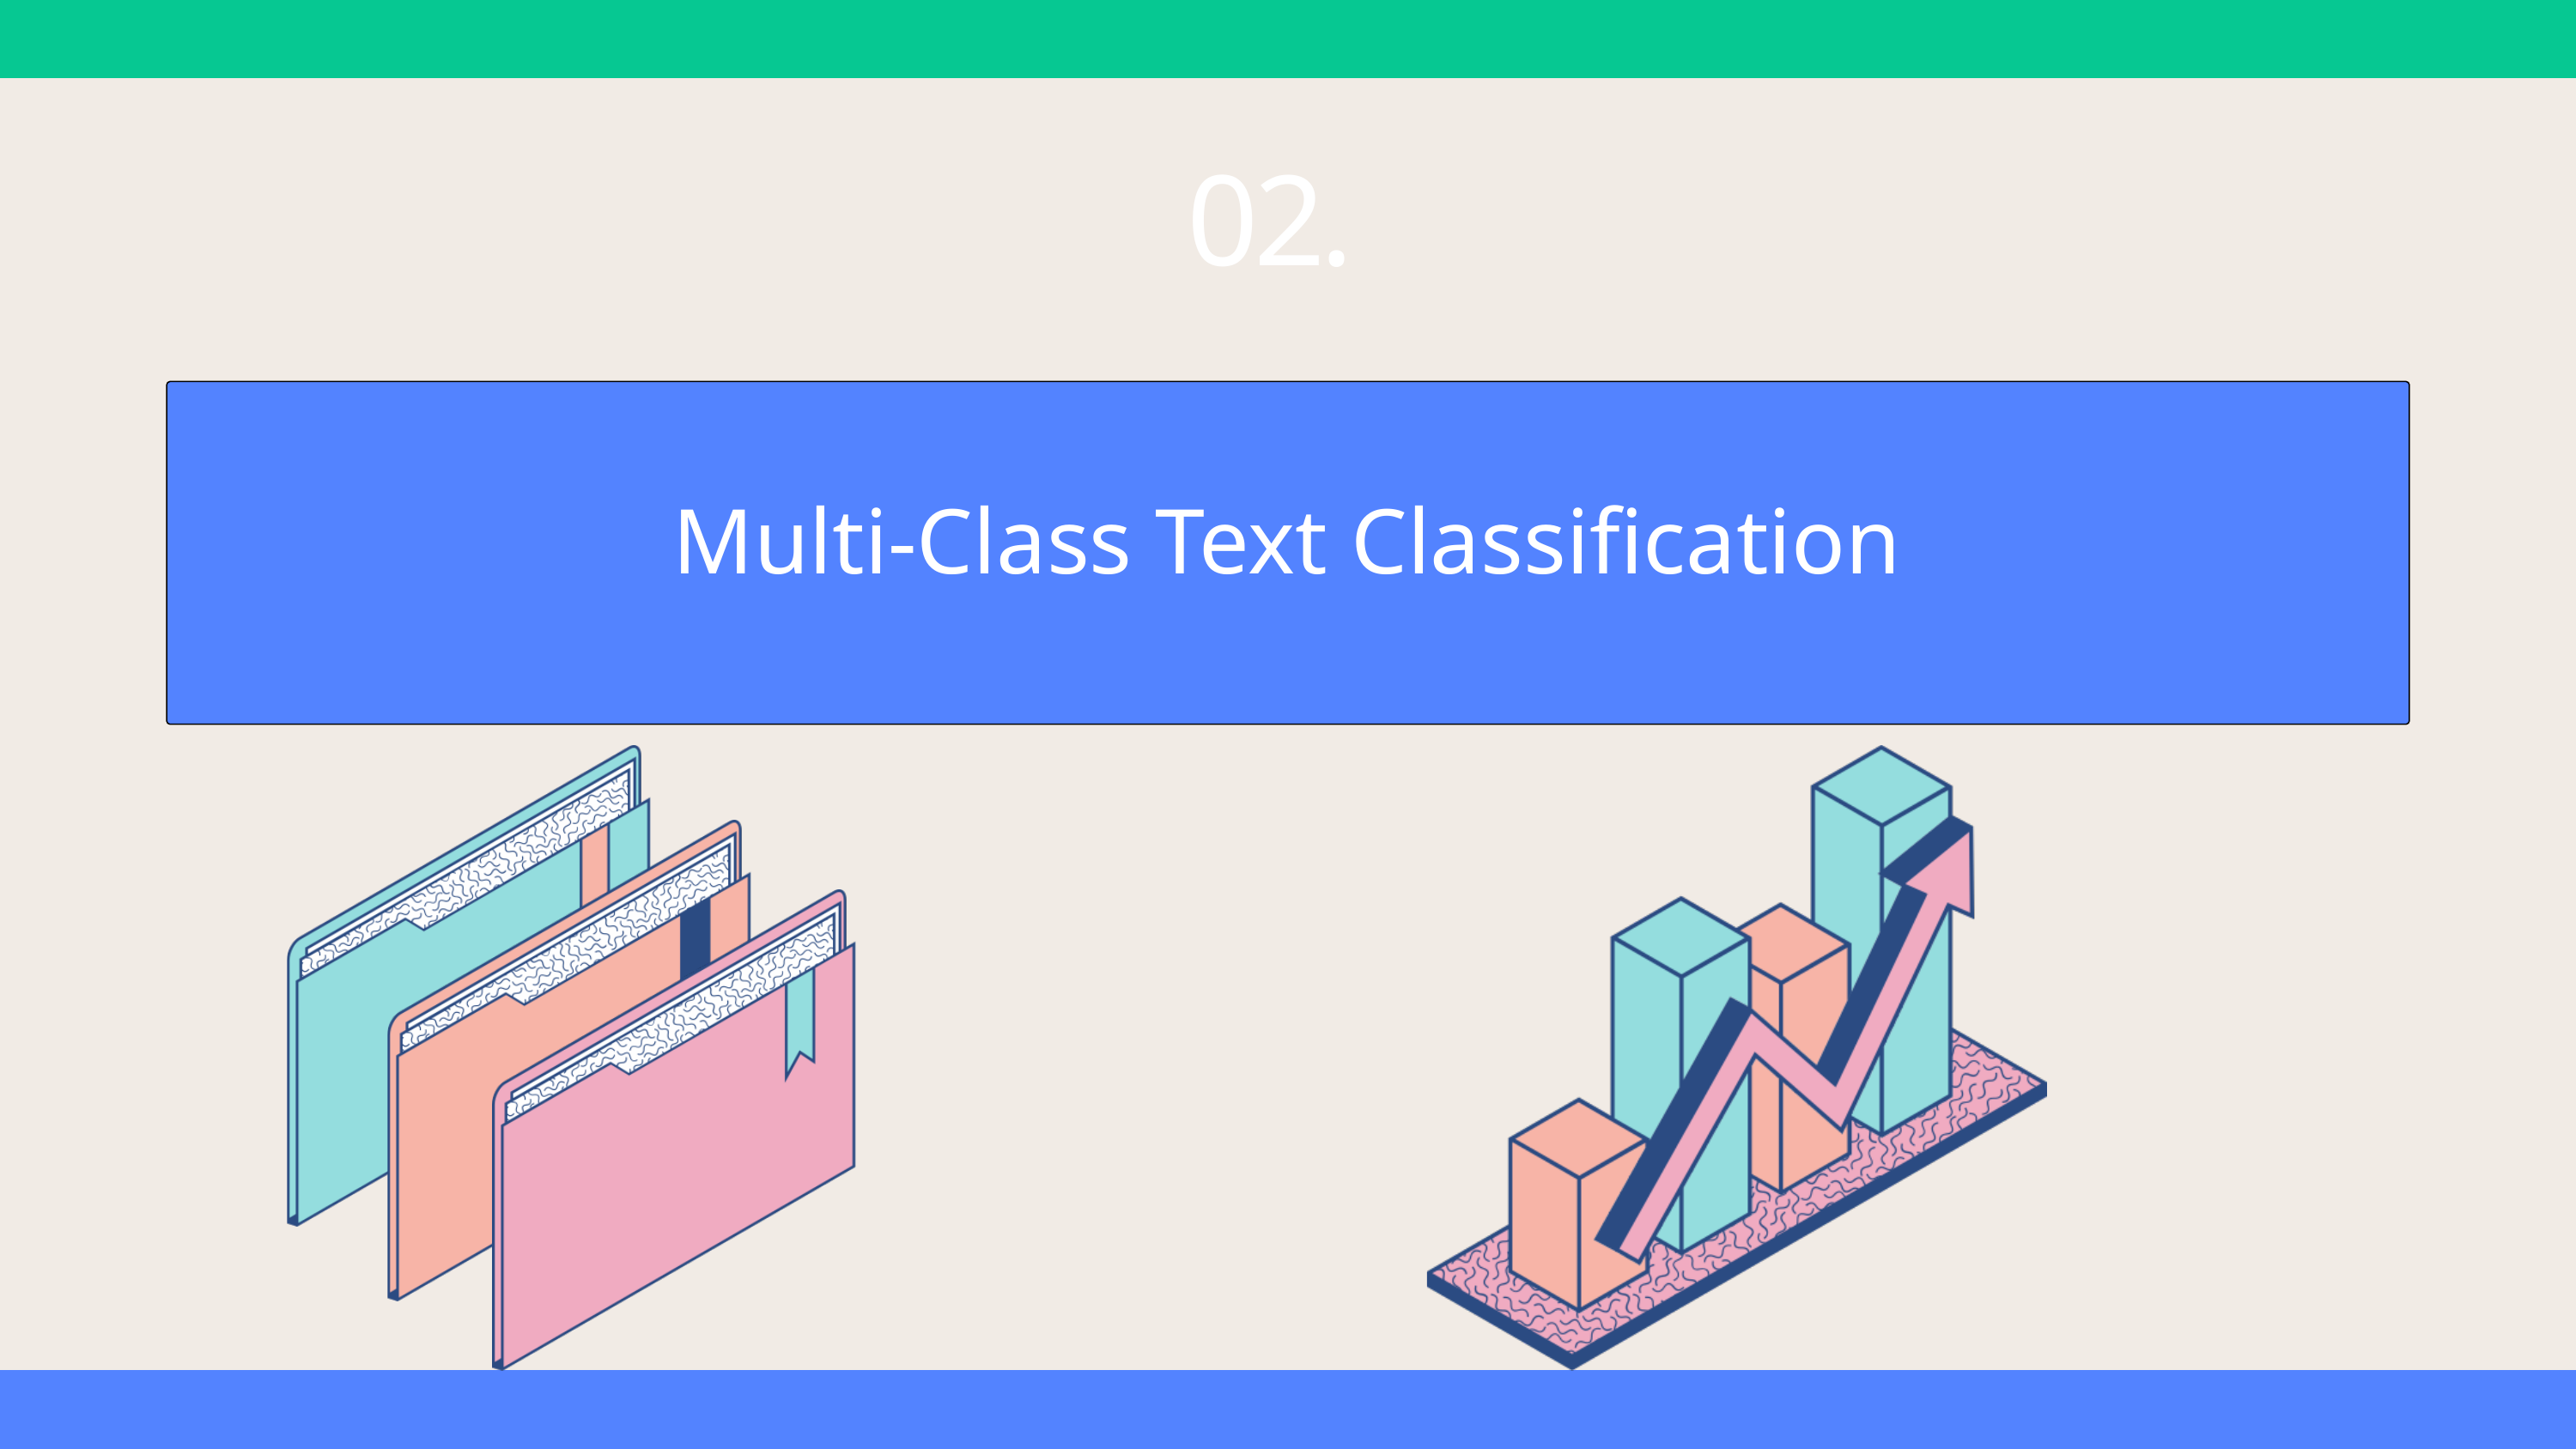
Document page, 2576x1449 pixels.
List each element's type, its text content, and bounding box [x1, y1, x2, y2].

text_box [0, 1369, 2576, 1449]
text_box [1426, 745, 2047, 1367]
text_box 02. [1187, 154, 1388, 291]
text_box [166, 381, 2410, 724]
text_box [287, 745, 857, 1371]
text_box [0, 0, 2576, 79]
